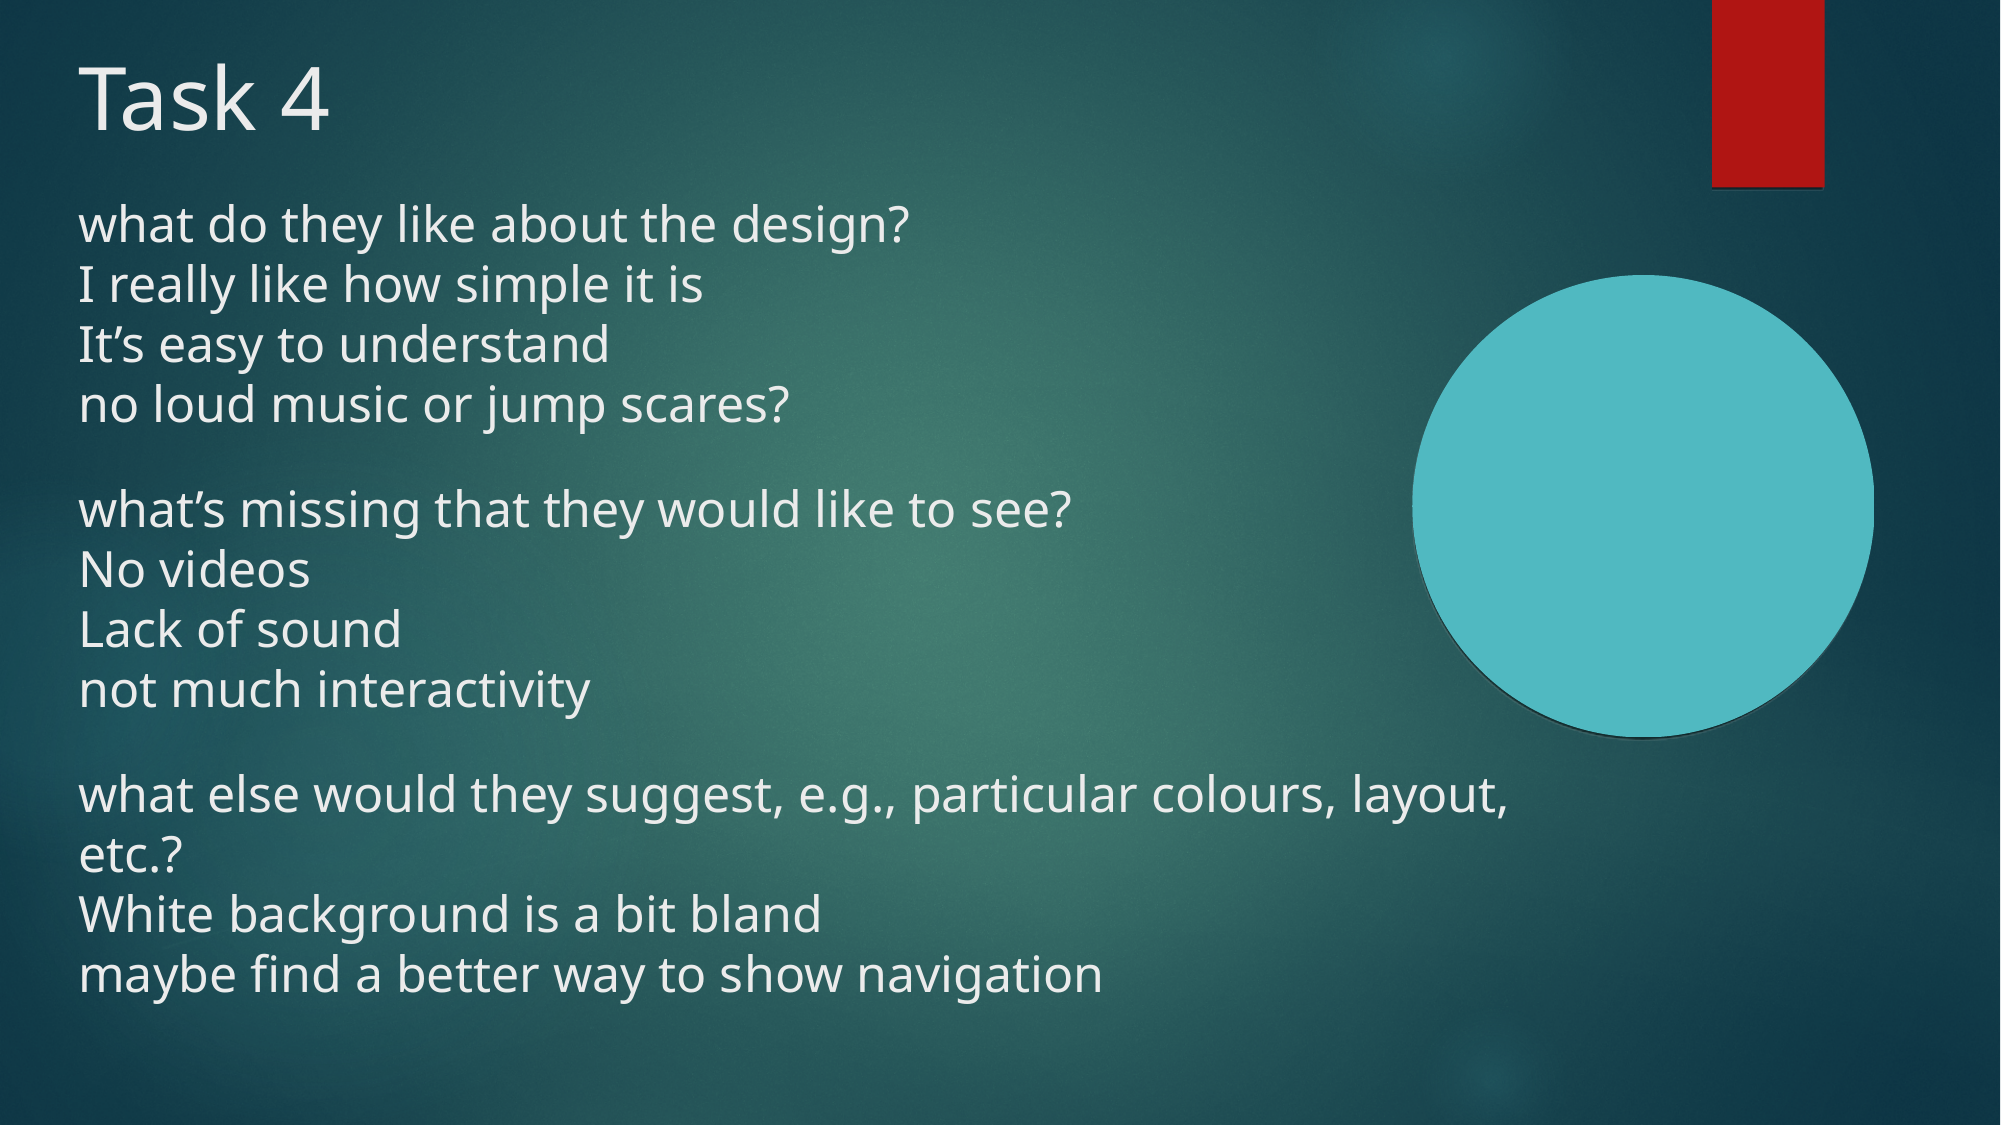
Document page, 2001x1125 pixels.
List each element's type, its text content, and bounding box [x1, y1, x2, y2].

text_box Task 4 what do they like about the design? I really like how simple it is It’s easy to understand no loud music or jump scares? what’s missing that they would like to see? No videos Lack of sound not much interactivity what else would they suggest, e.g., particular colours, layout, etc.? White background is a bit bland maybe find a better way to show navigation [63, 35, 1607, 162]
picture [0, 0, 2001, 1125]
